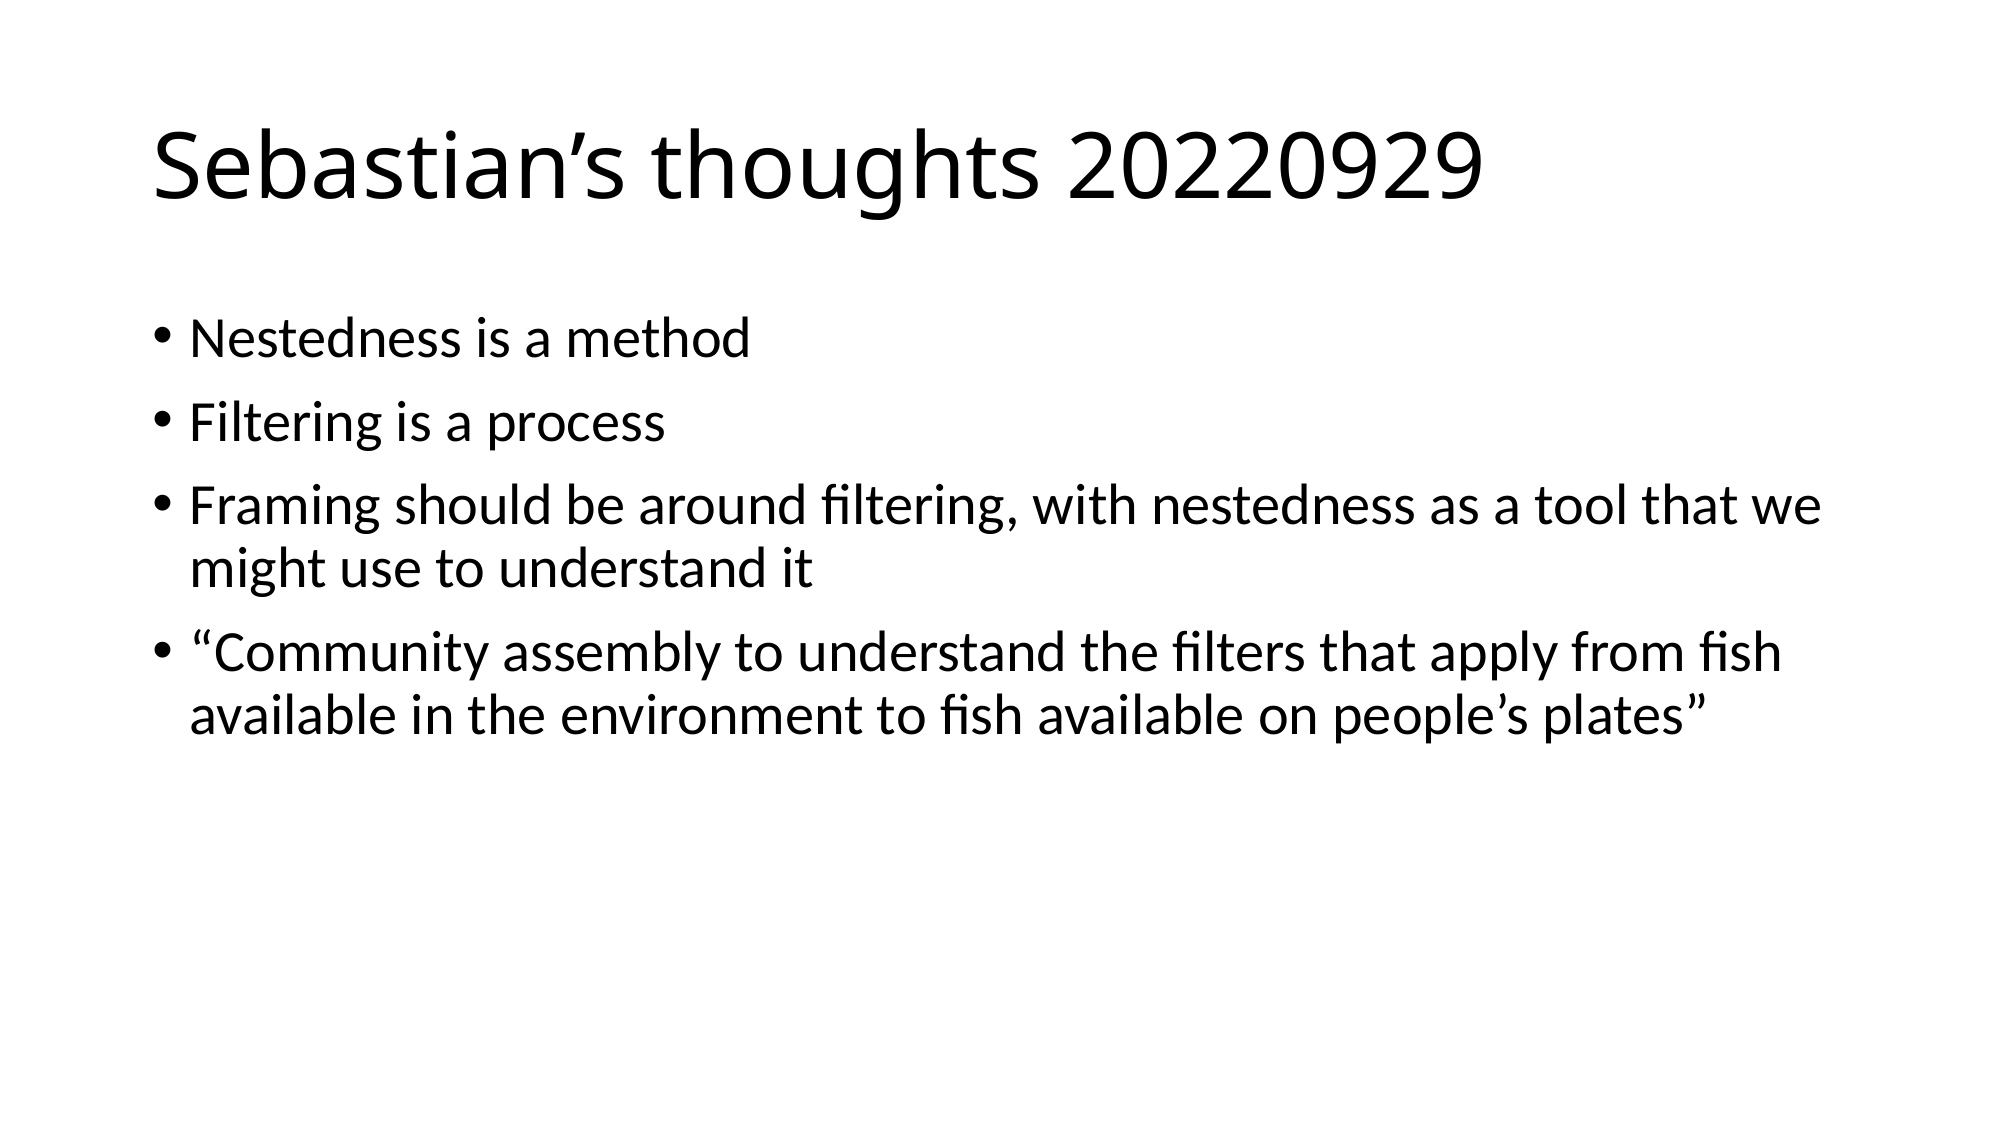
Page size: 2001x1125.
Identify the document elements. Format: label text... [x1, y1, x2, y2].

list Nestedness is a method Filtering is a process Framing should be around filtering, with nestedness as a tool that we might use to understand it “Community assembly to understand the filters that apply from fish available in the environment to fish available on people’s plates” [137, 299, 1863, 1014]
title Sebastian’s thoughts 20220929 [137, 59, 1863, 278]
